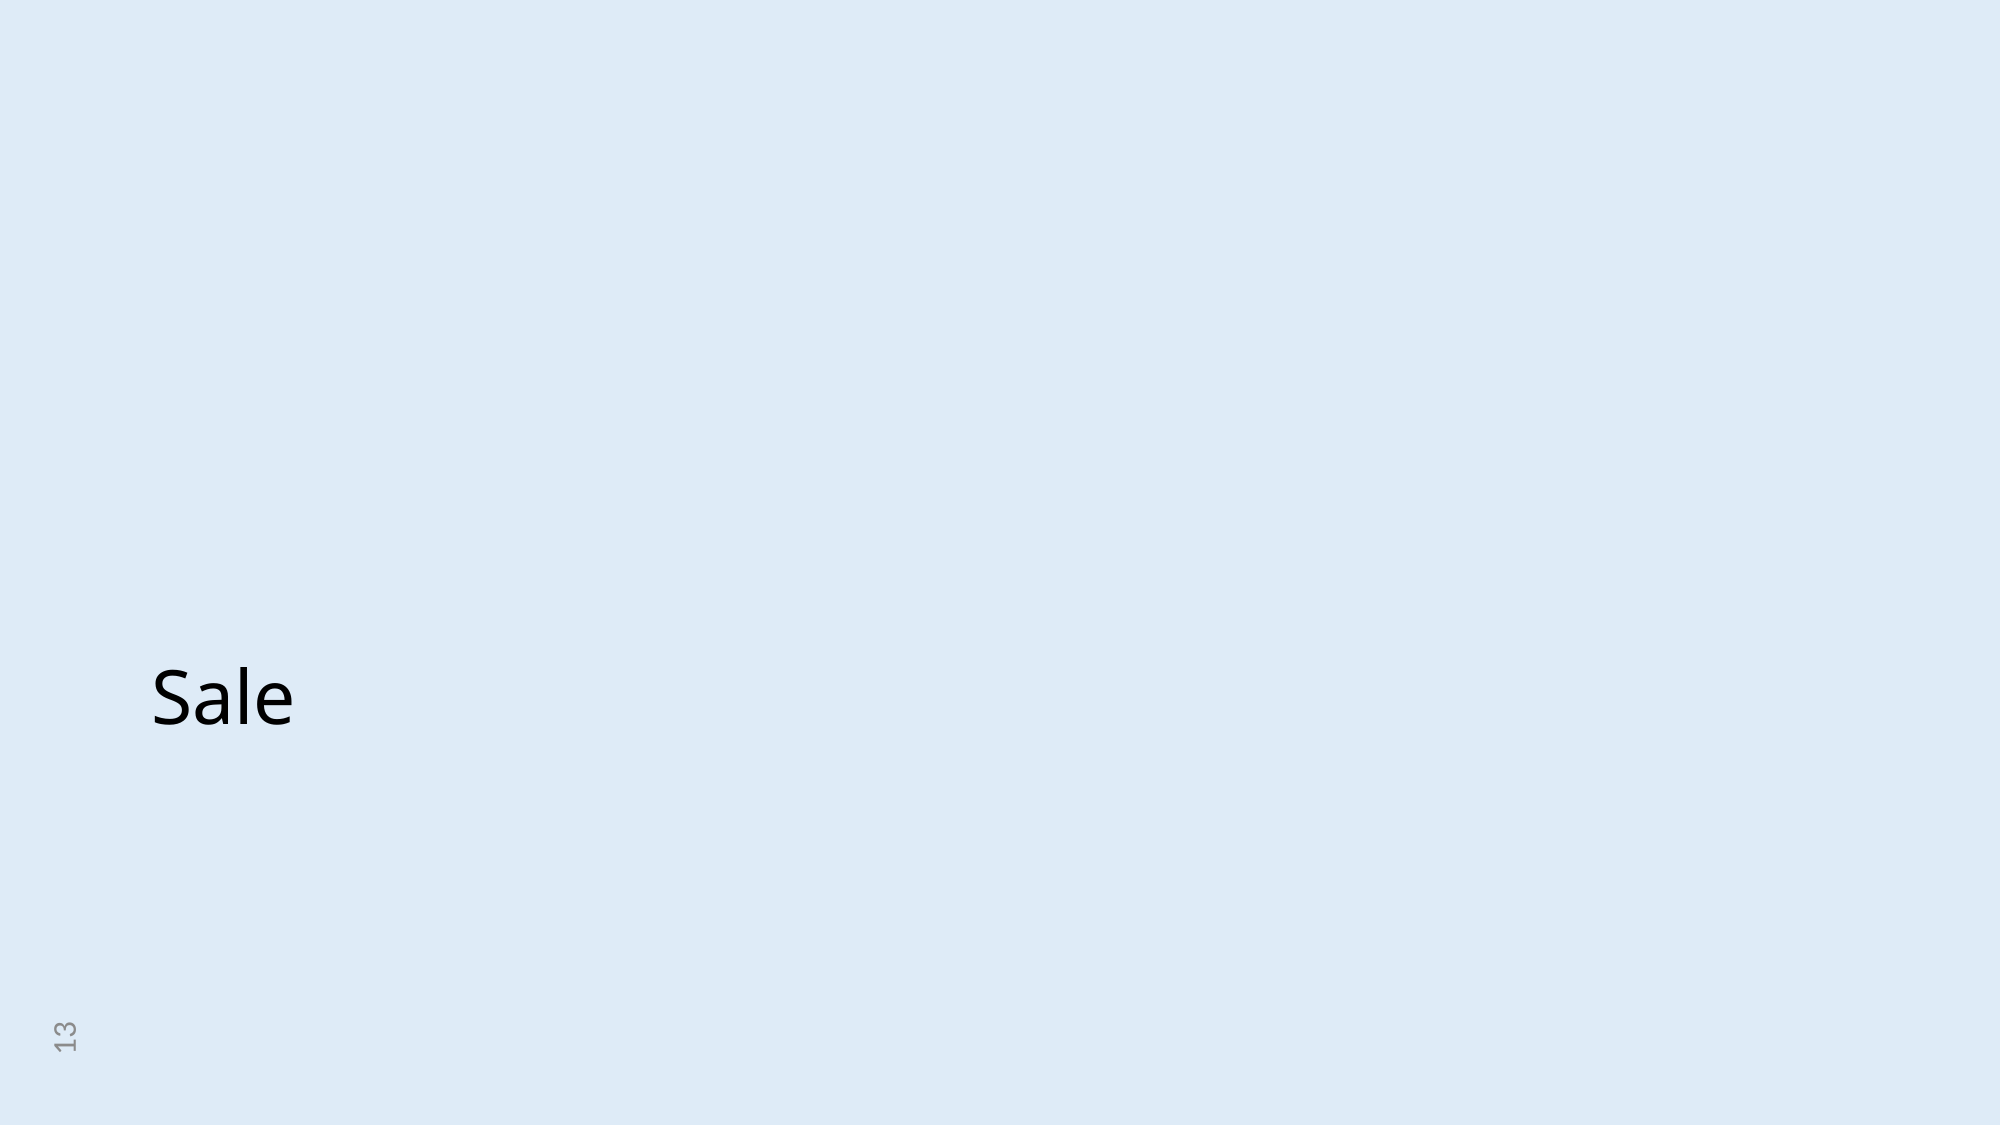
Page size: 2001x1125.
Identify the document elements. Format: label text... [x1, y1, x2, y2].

title Sale [136, 280, 1862, 749]
slide_number 13 [32, 969, 93, 1108]
